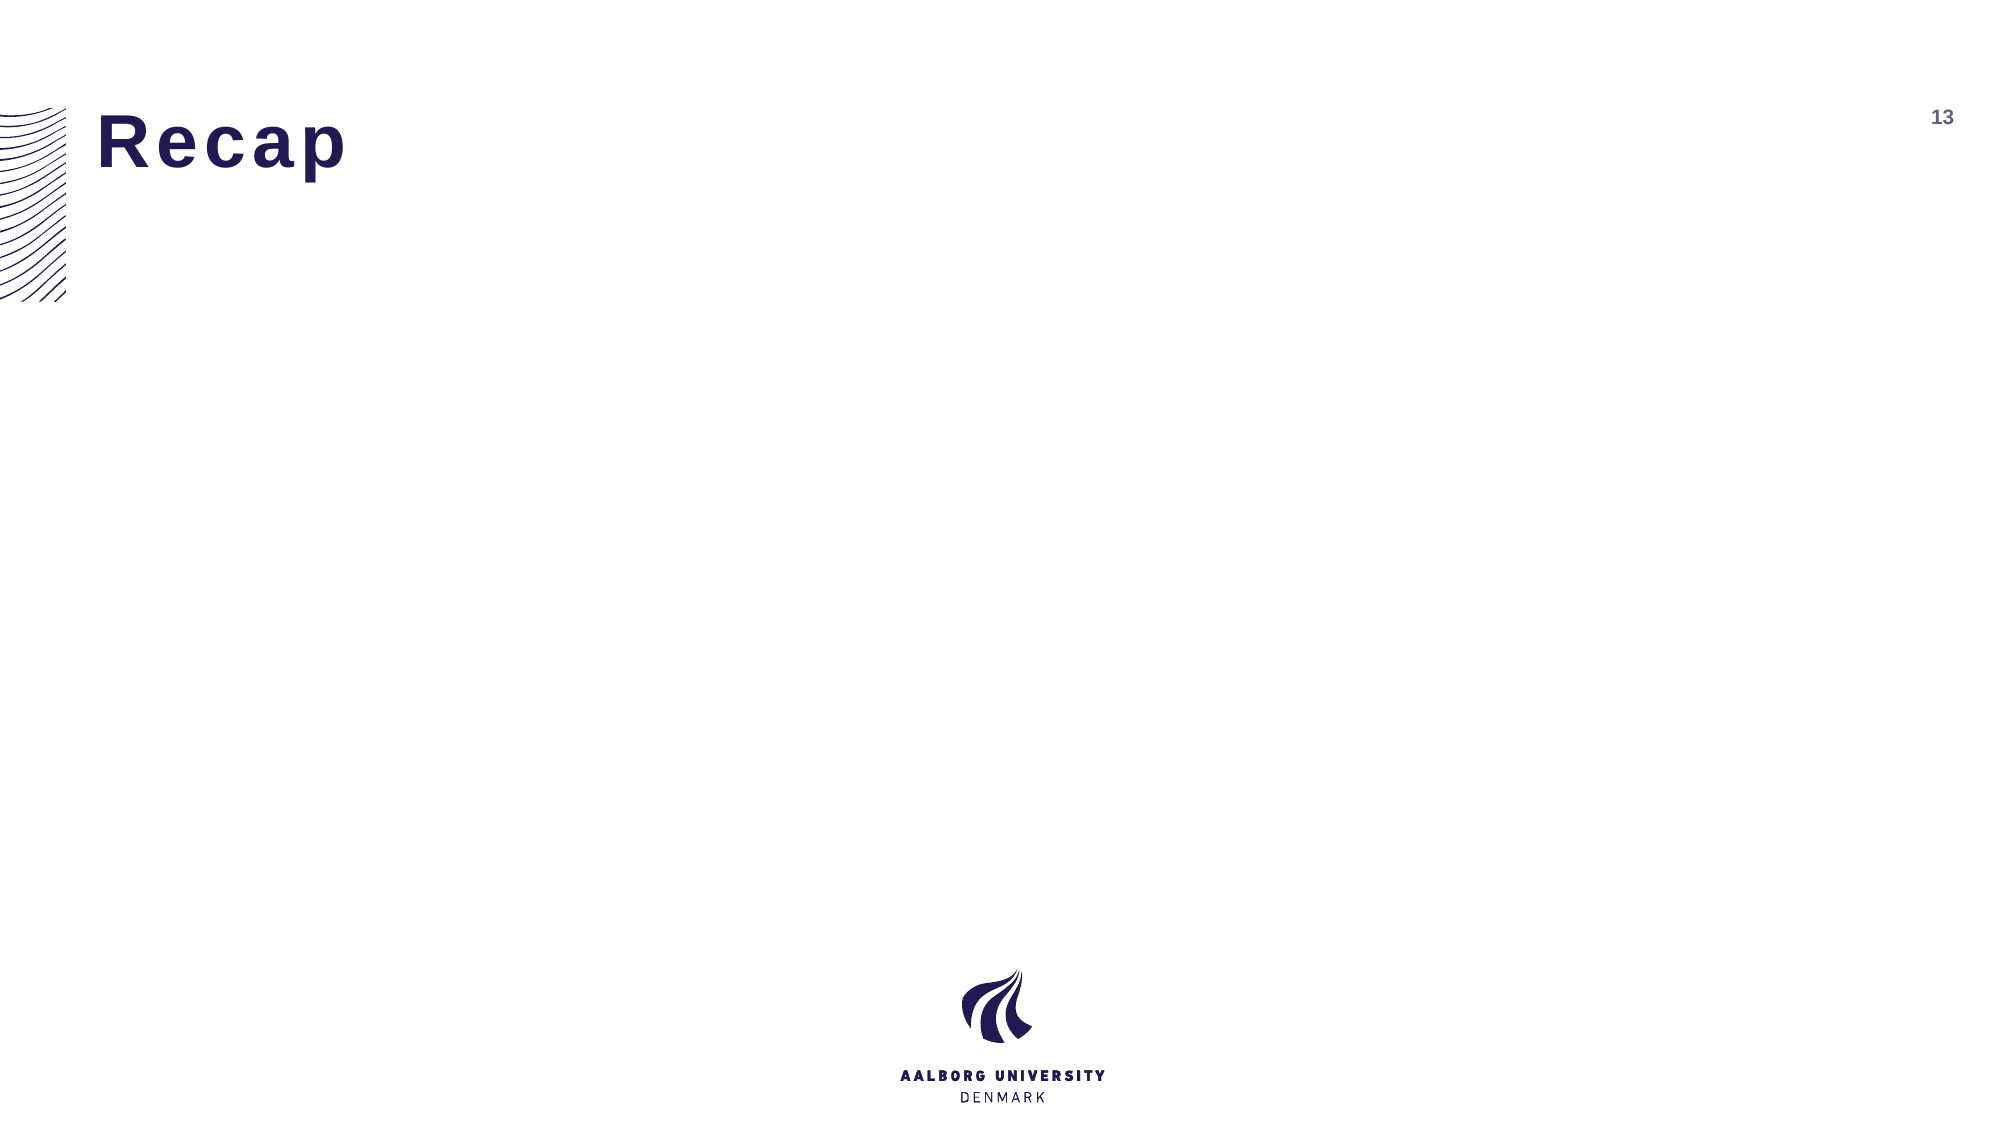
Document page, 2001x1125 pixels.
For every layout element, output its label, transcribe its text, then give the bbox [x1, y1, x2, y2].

slide_number 13 [1860, 97, 1954, 135]
title Recap [96, 60, 935, 303]
